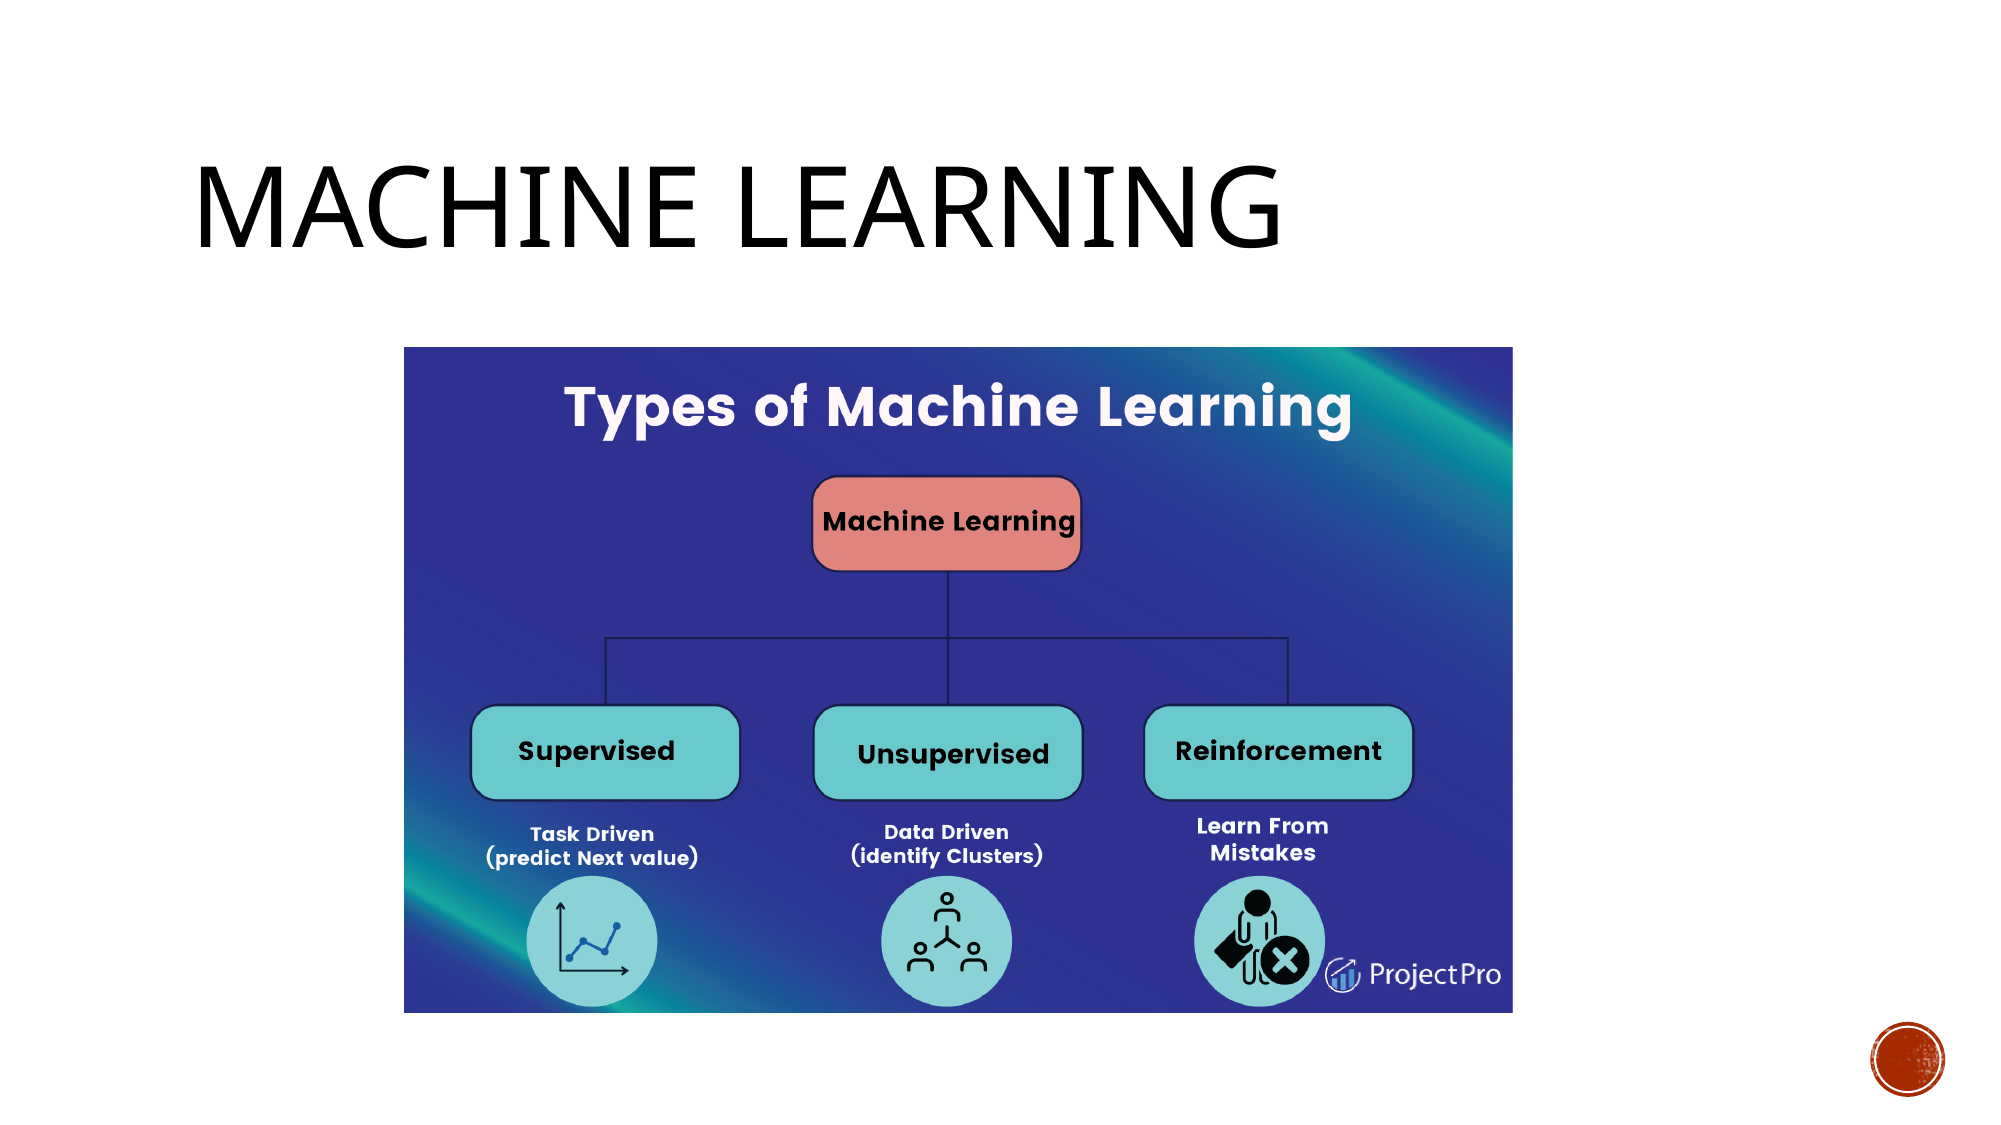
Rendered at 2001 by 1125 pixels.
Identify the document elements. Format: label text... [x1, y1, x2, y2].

picture [1352, 347, 1513, 440]
picture [404, 347, 1513, 1013]
title Machine learning [175, 79, 1826, 344]
